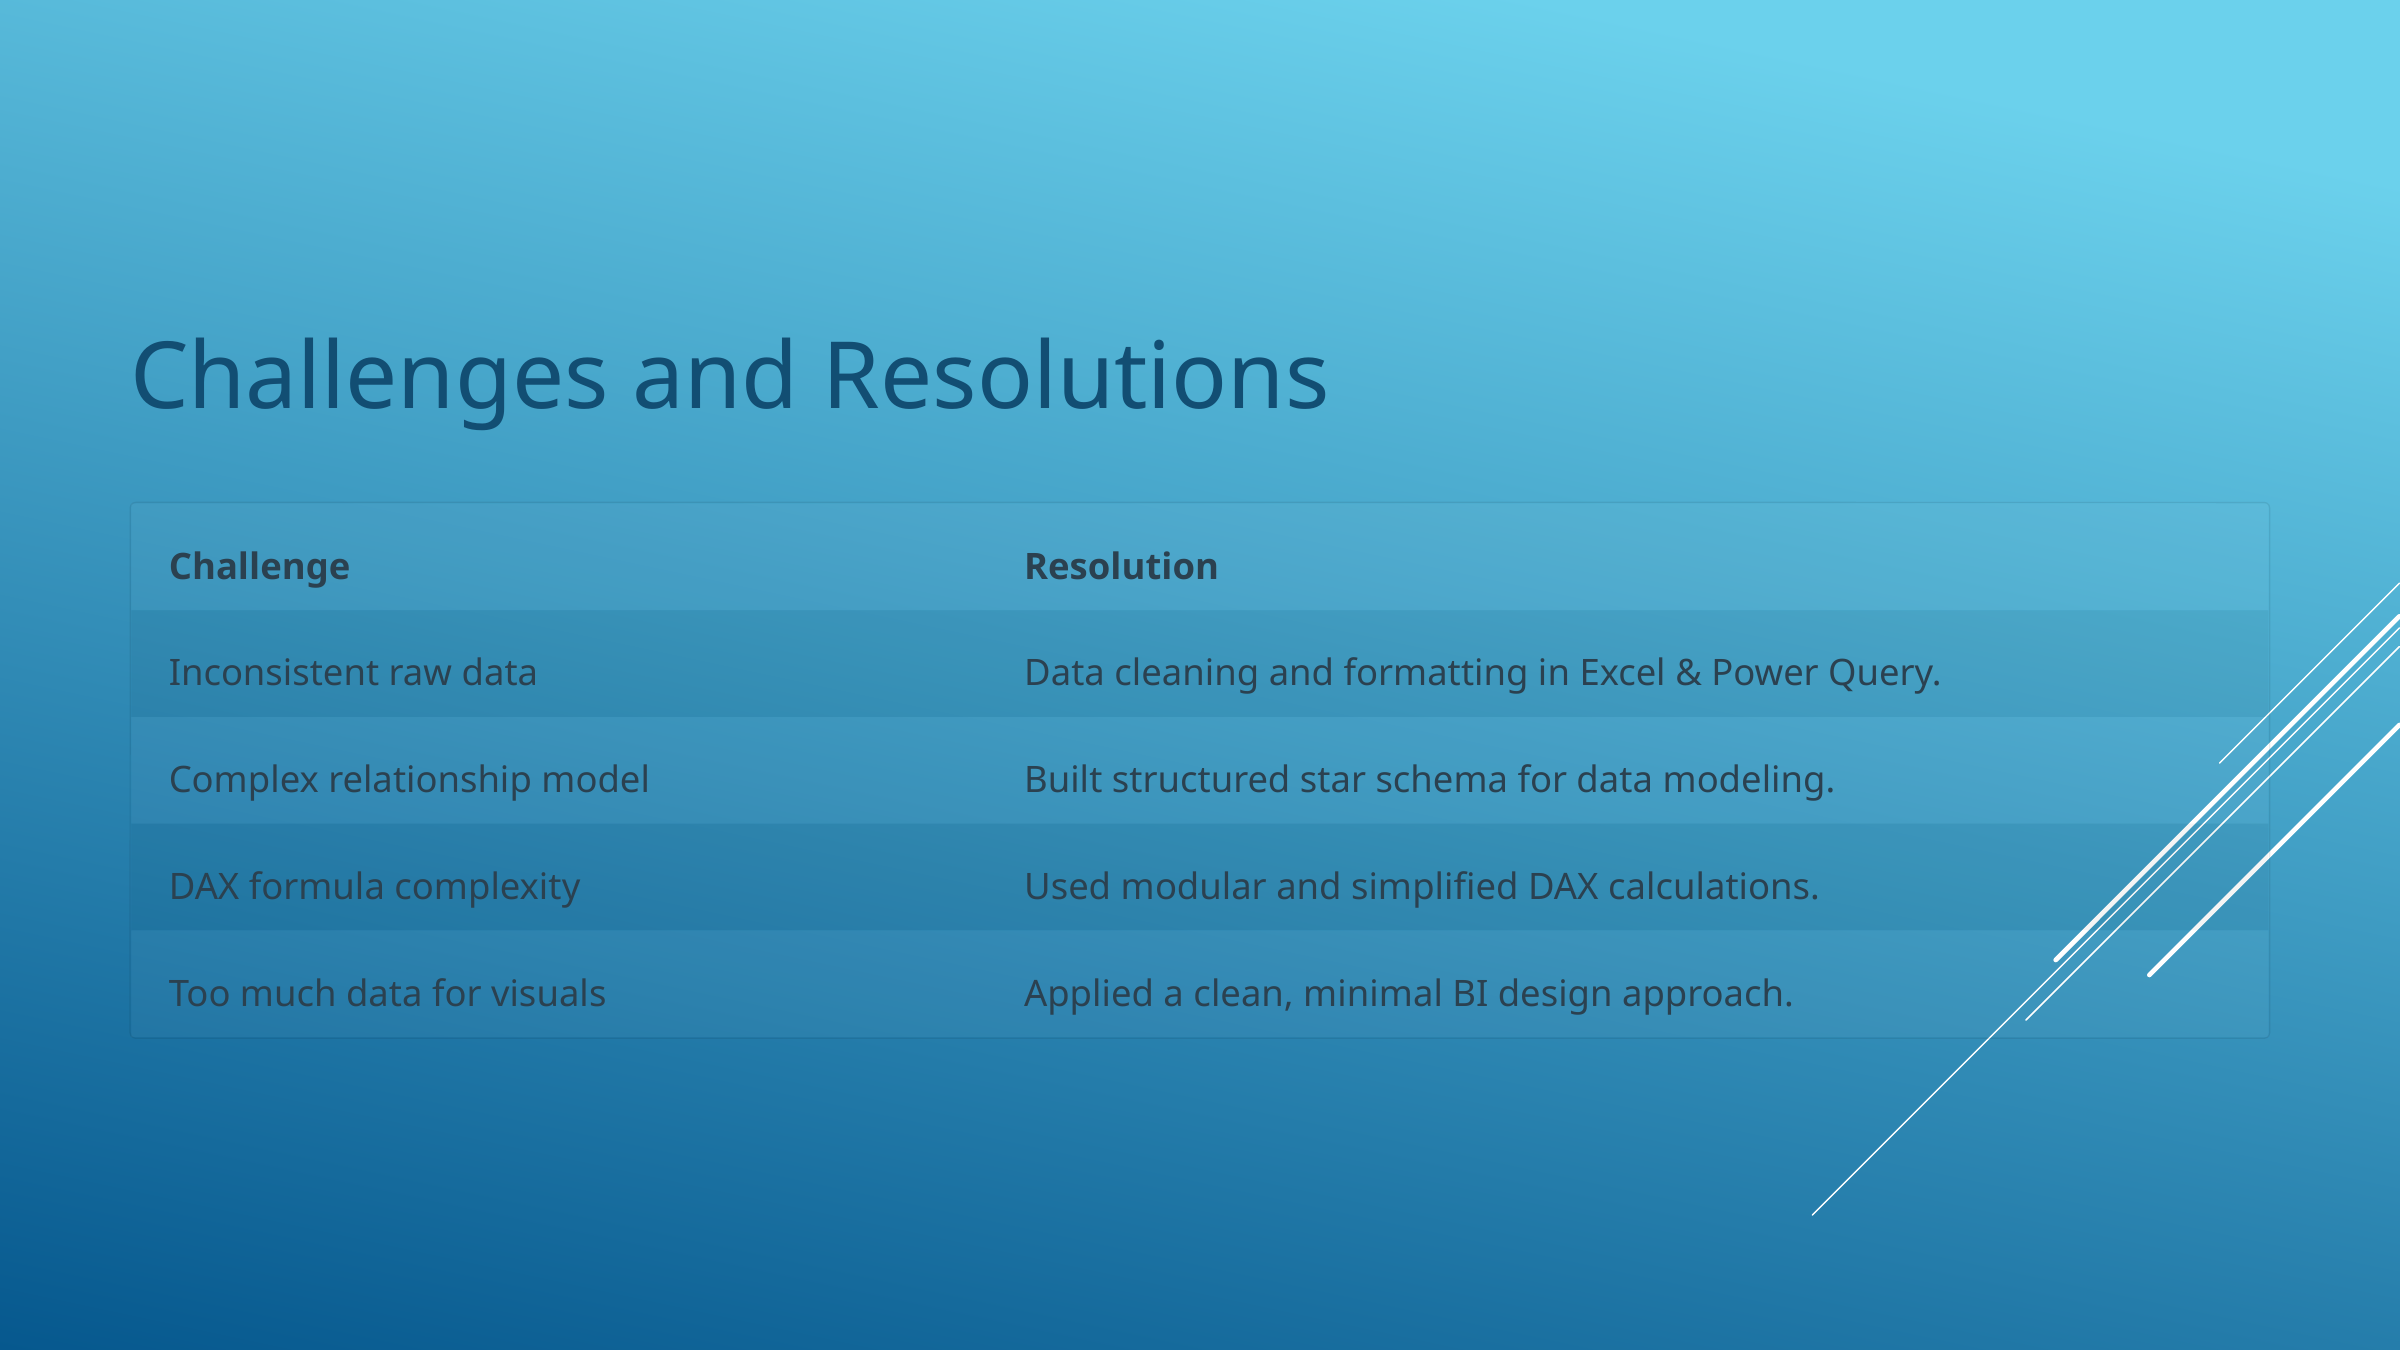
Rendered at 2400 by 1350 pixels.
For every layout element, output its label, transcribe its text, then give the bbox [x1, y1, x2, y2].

text_box [131, 716, 2269, 823]
text_box Challenge [168, 527, 949, 587]
text_box Too much data for visuals [168, 953, 949, 1014]
text_box [131, 610, 2269, 716]
text_box Complex relationship model [168, 740, 949, 800]
text_box DAX formula complexity [168, 847, 949, 907]
text_box Used modular and simplified DAX calculations. [1024, 847, 2232, 907]
text_box Challenges and Resolutions [130, 311, 1374, 428]
text_box Applied a clean, minimal BI design approach. [1024, 953, 2232, 1014]
text_box [131, 503, 2269, 610]
text_box Resolution [1024, 527, 2232, 587]
text_box Inconsistent raw data [168, 633, 949, 694]
text_box Built structured star schema for data modeling. [1024, 740, 2232, 800]
text_box Data cleaning and formatting in Excel & Power Query. [1024, 633, 2232, 694]
text_box [131, 930, 2269, 1037]
text_box [131, 823, 2269, 930]
